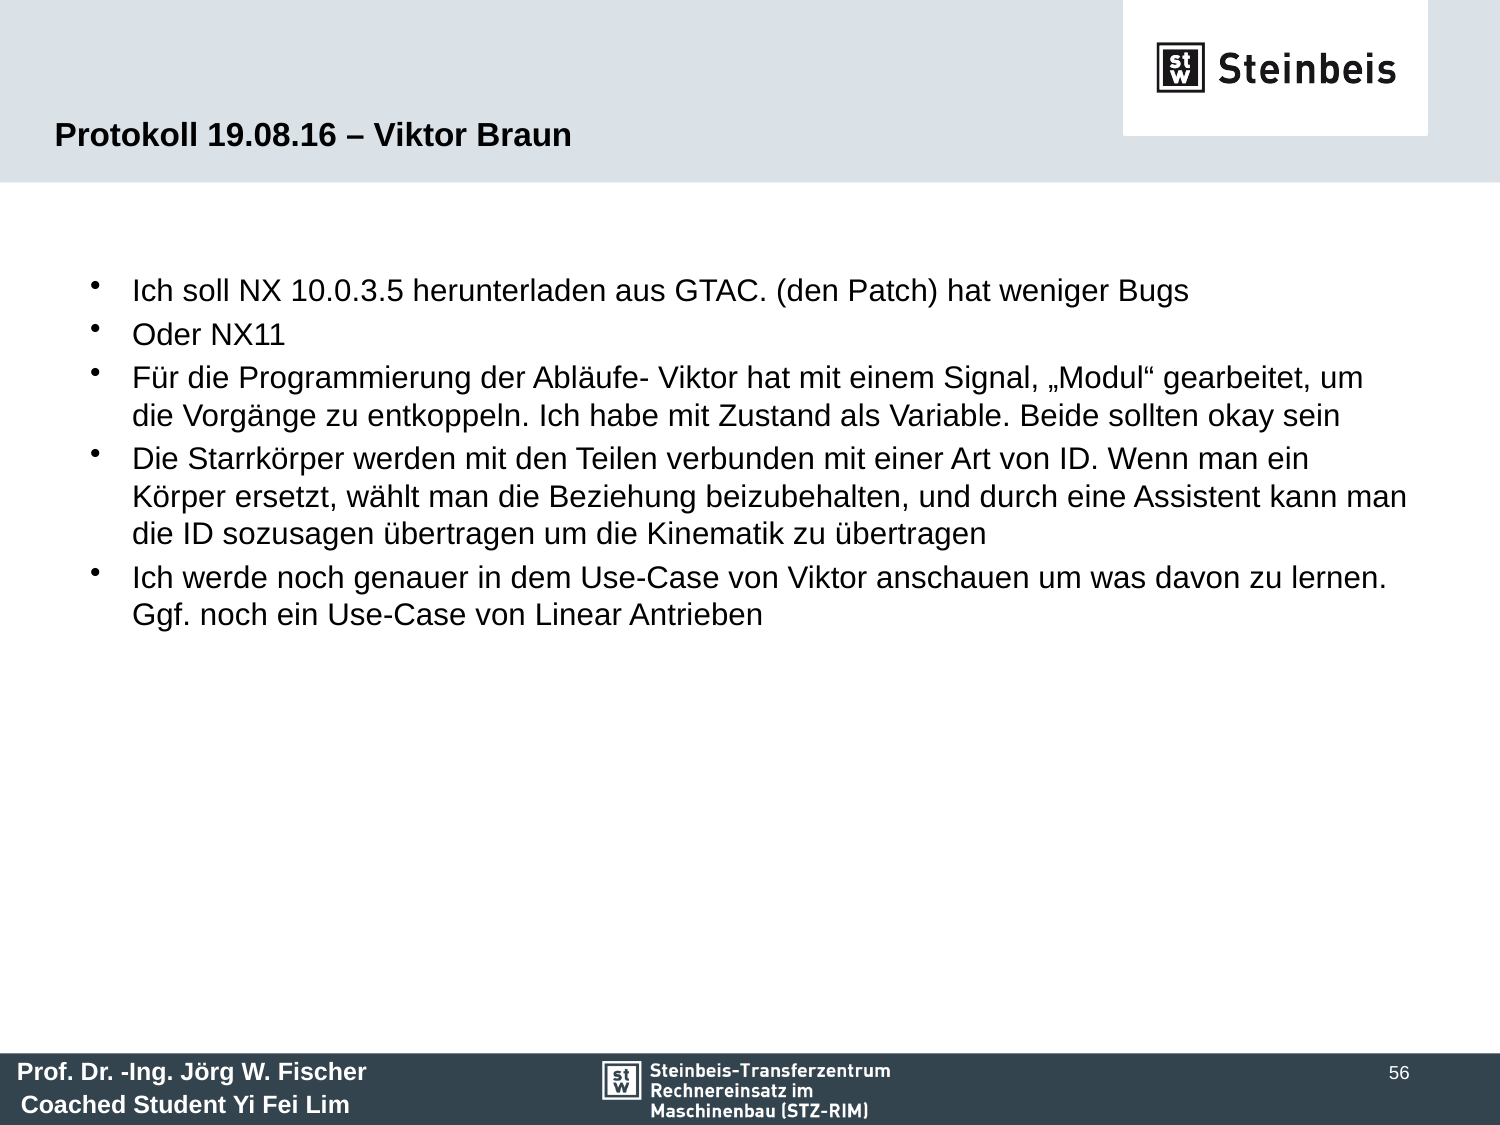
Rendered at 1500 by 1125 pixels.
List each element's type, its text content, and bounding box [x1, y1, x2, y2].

list Ich soll NX 10.0.3.5 herunterladen aus GTAC. (den Patch) hat weniger Bugs Oder NX11 Für die Programmierung der Abläufe- Viktor hat mit einem Signal, „Modul“ gearbeitet, um die Vorgänge zu entkoppeln. Ich habe mit Zustand als Variable. Beide sollten okay sein Die Starrkörper werden mit den Teilen verbunden mit einer Art von ID. Wenn man ein Körper ersetzt, wählt man die Beziehung beizubehalten, und durch eine Assistent kann man die ID sozusagen übertragen um die Kinematik zu übertragen Ich werde noch genauer in dem Use-Case von Viktor anschauen um was davon zu lernen. Ggf. noch ein Use-Case von Linear Antrieben [74, 262, 1426, 1006]
slide_number 56 [1074, 1053, 1426, 1125]
picture [1108, 0, 1444, 143]
picture [592, 1057, 908, 1121]
title Protokoll 19.08.16 – Viktor Braun [39, 66, 951, 162]
